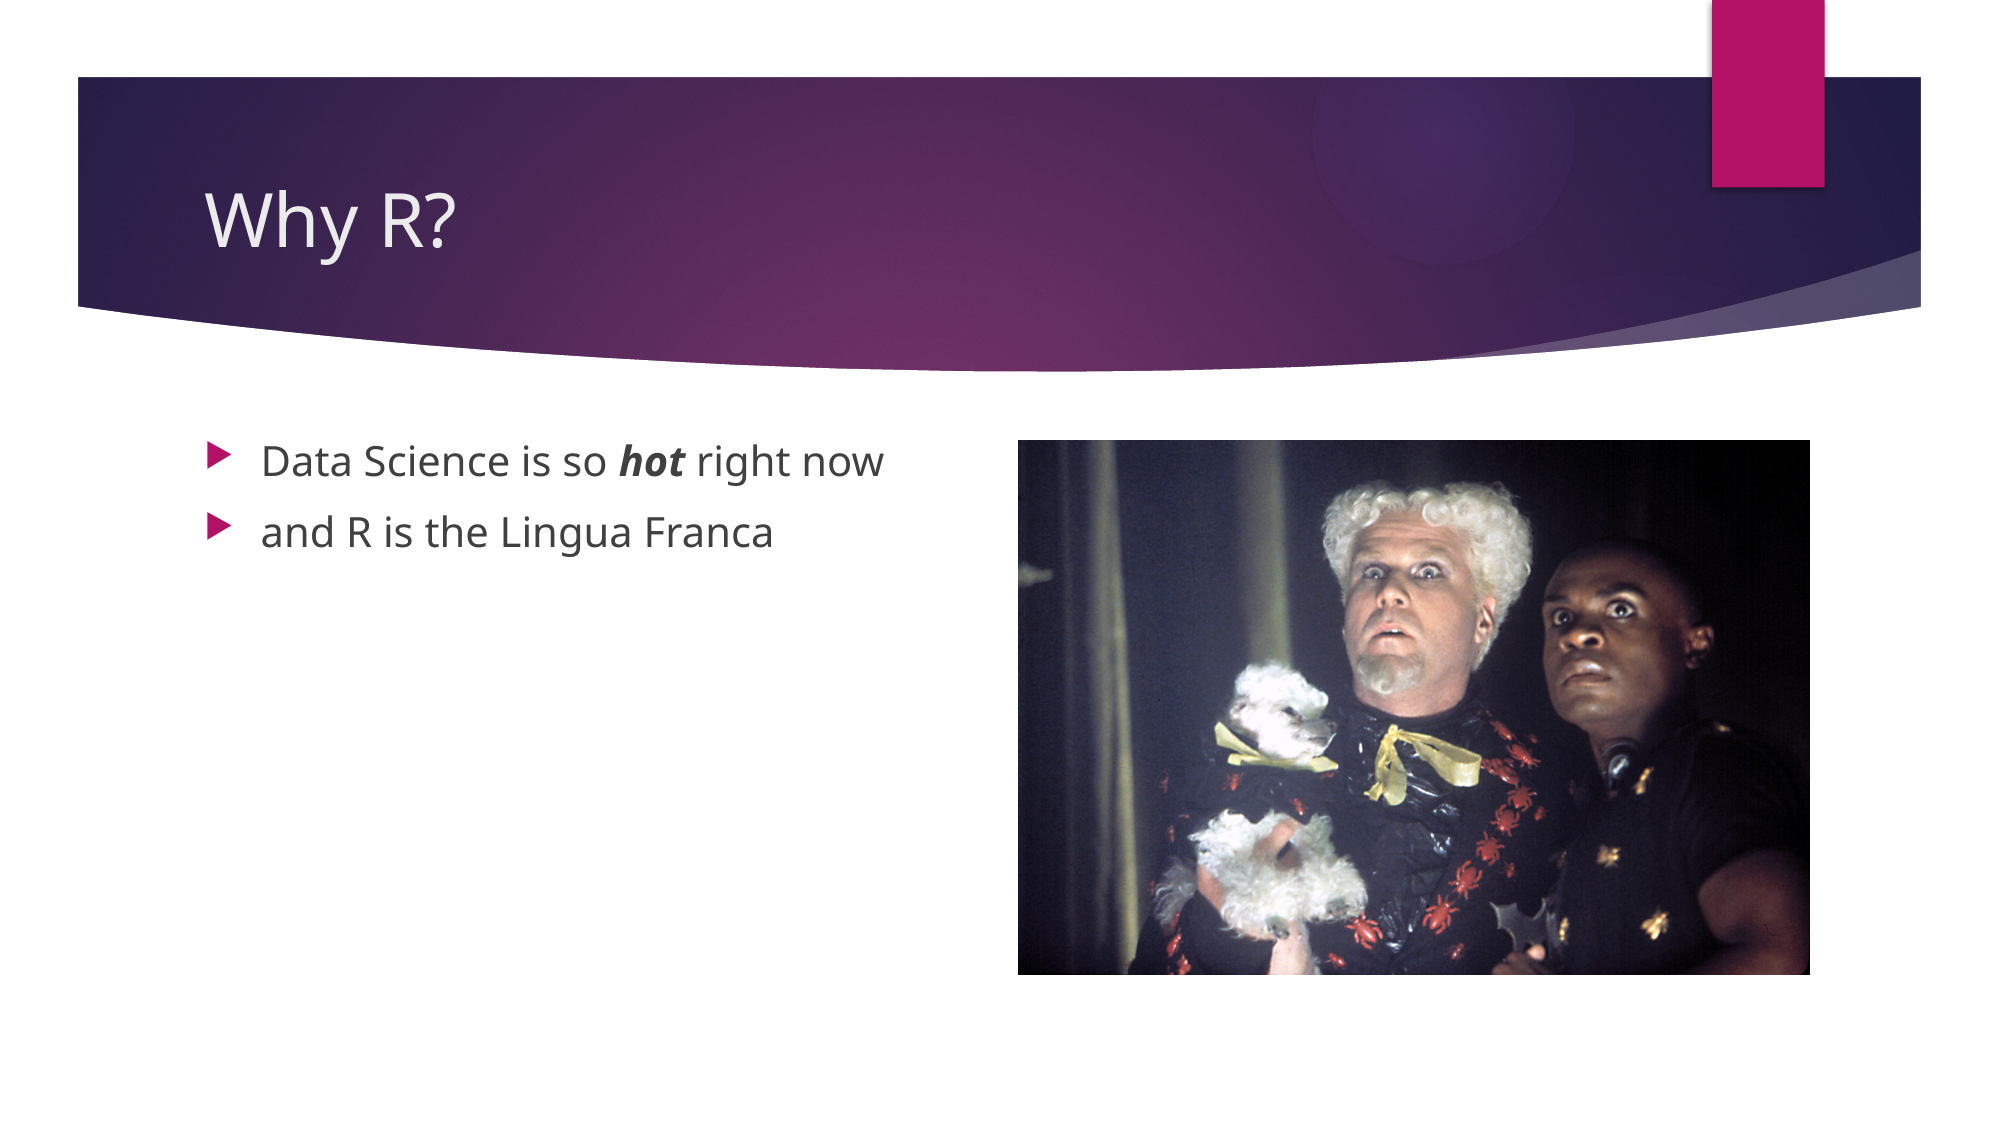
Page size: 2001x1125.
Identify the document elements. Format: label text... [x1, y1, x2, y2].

title Why R? [189, 159, 1627, 276]
list Data Science is so hot right now and R is the Lingua Franca [189, 427, 981, 988]
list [1018, 439, 1811, 975]
